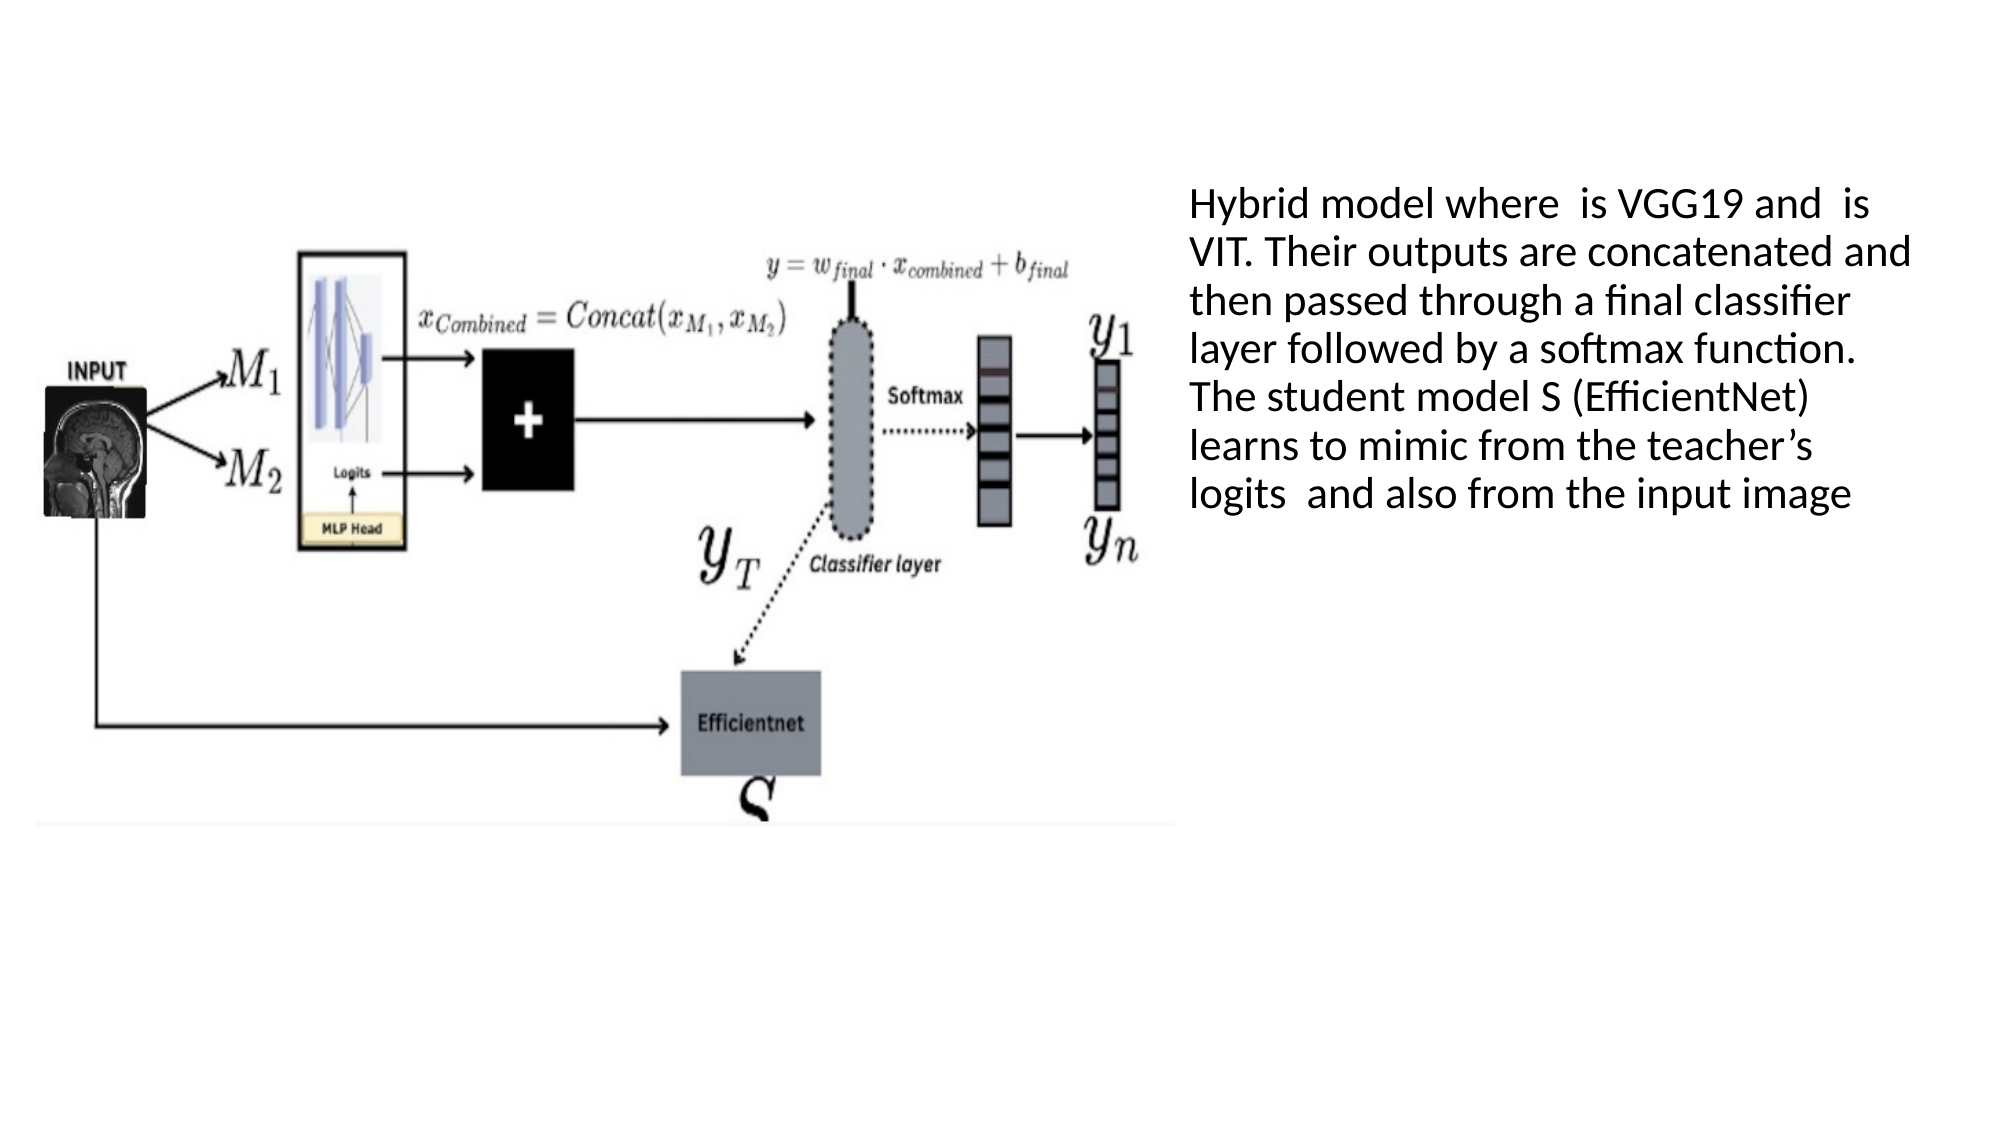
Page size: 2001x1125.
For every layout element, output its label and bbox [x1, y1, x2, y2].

picture [20, 147, 1175, 886]
